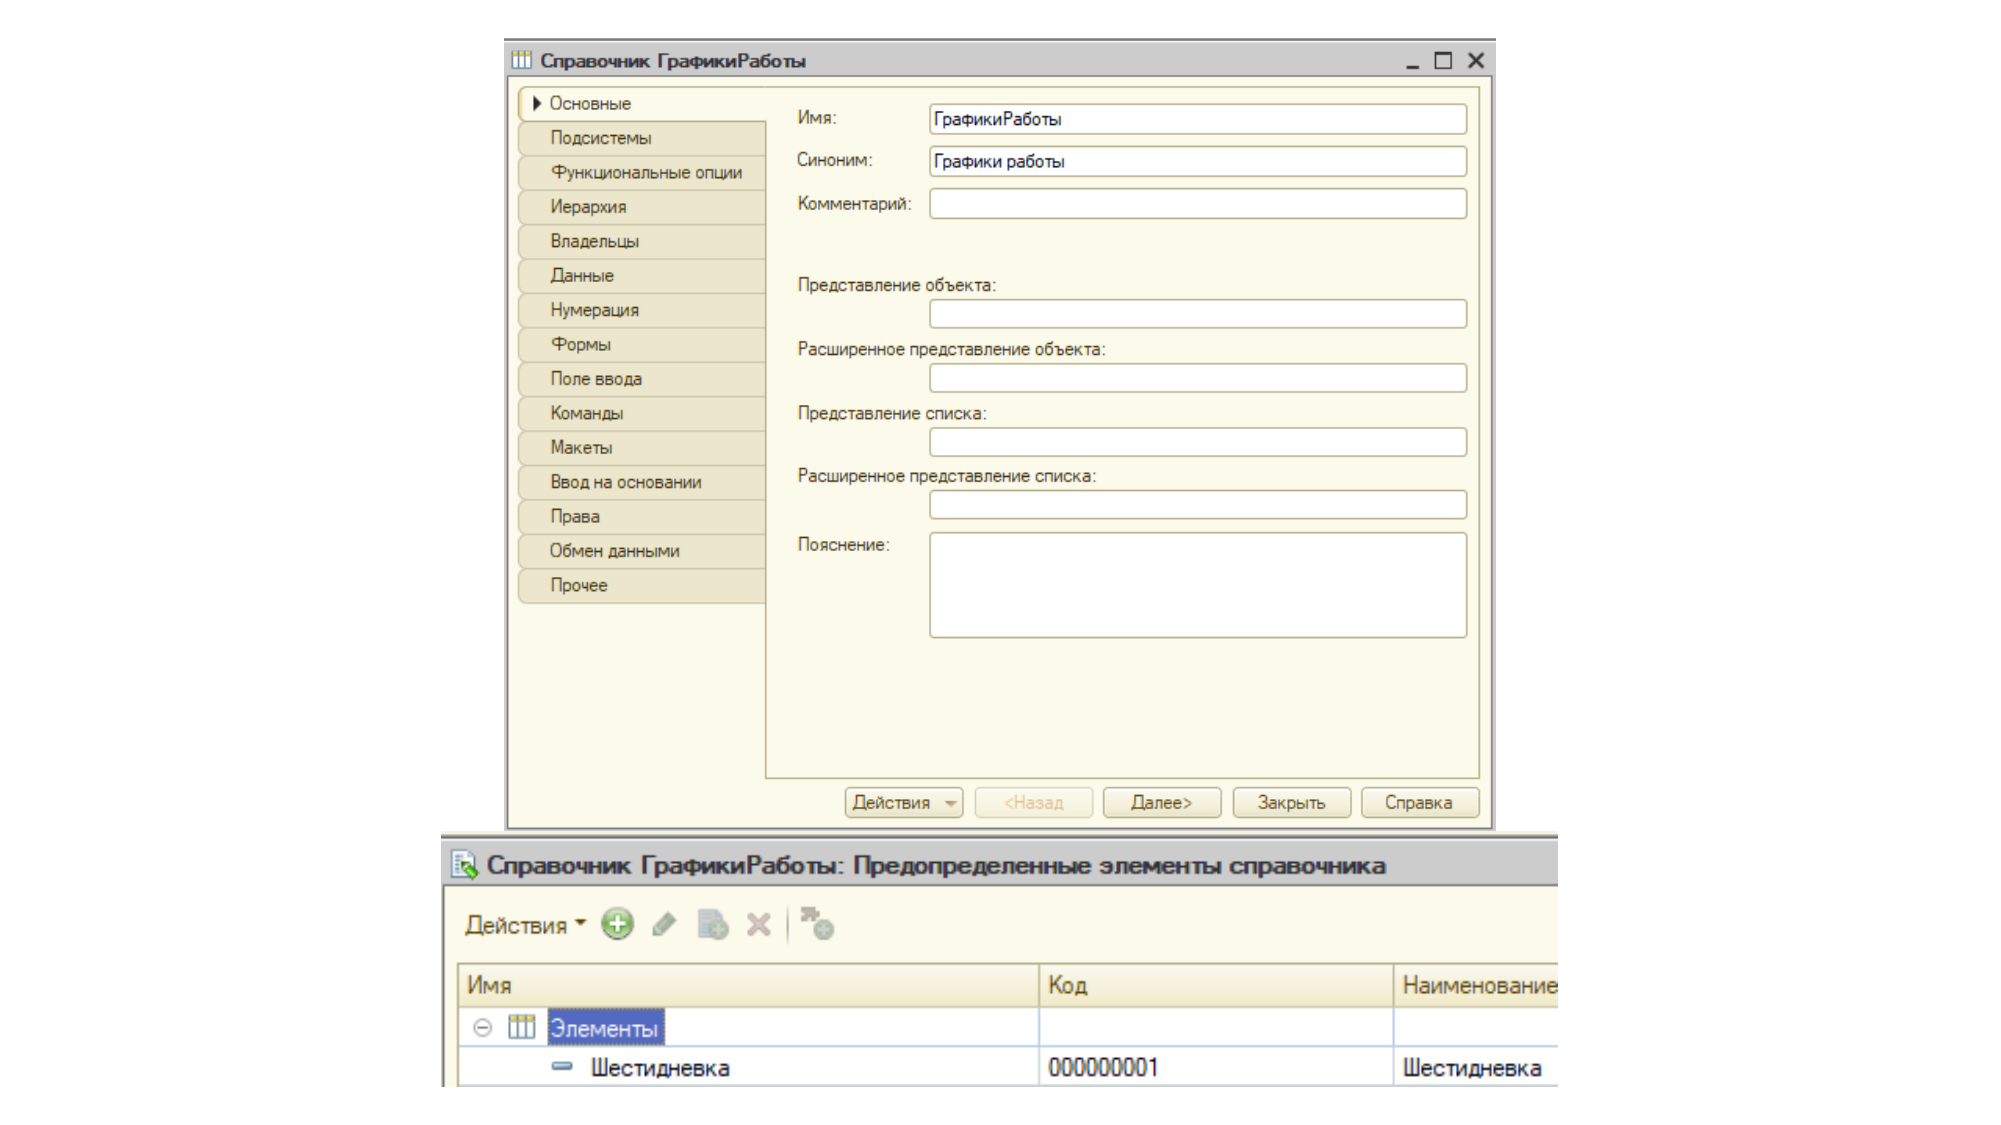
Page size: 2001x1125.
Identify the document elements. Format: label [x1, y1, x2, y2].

picture [441, 38, 1558, 1087]
